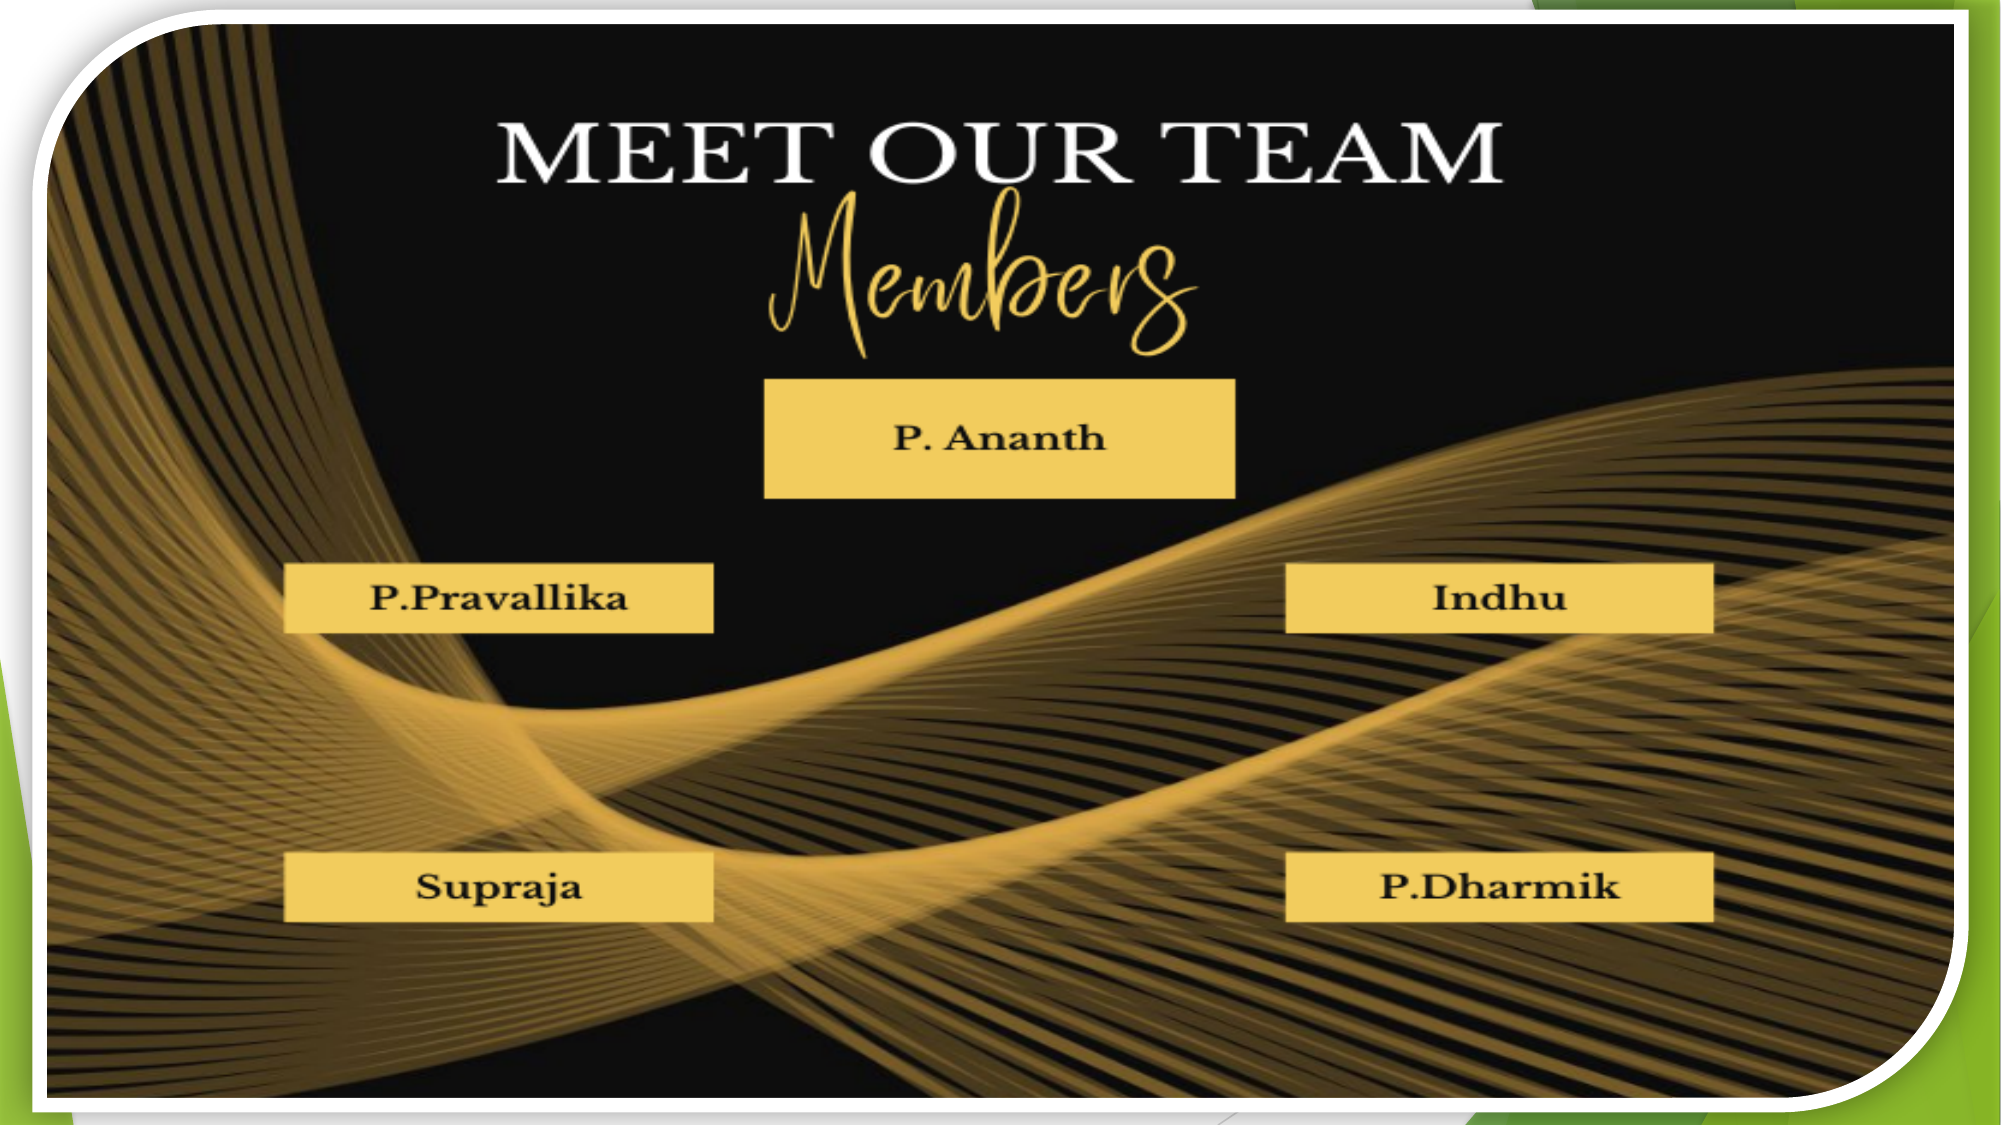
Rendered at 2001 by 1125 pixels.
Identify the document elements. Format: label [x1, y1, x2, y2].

list [39, 16, 1962, 1106]
